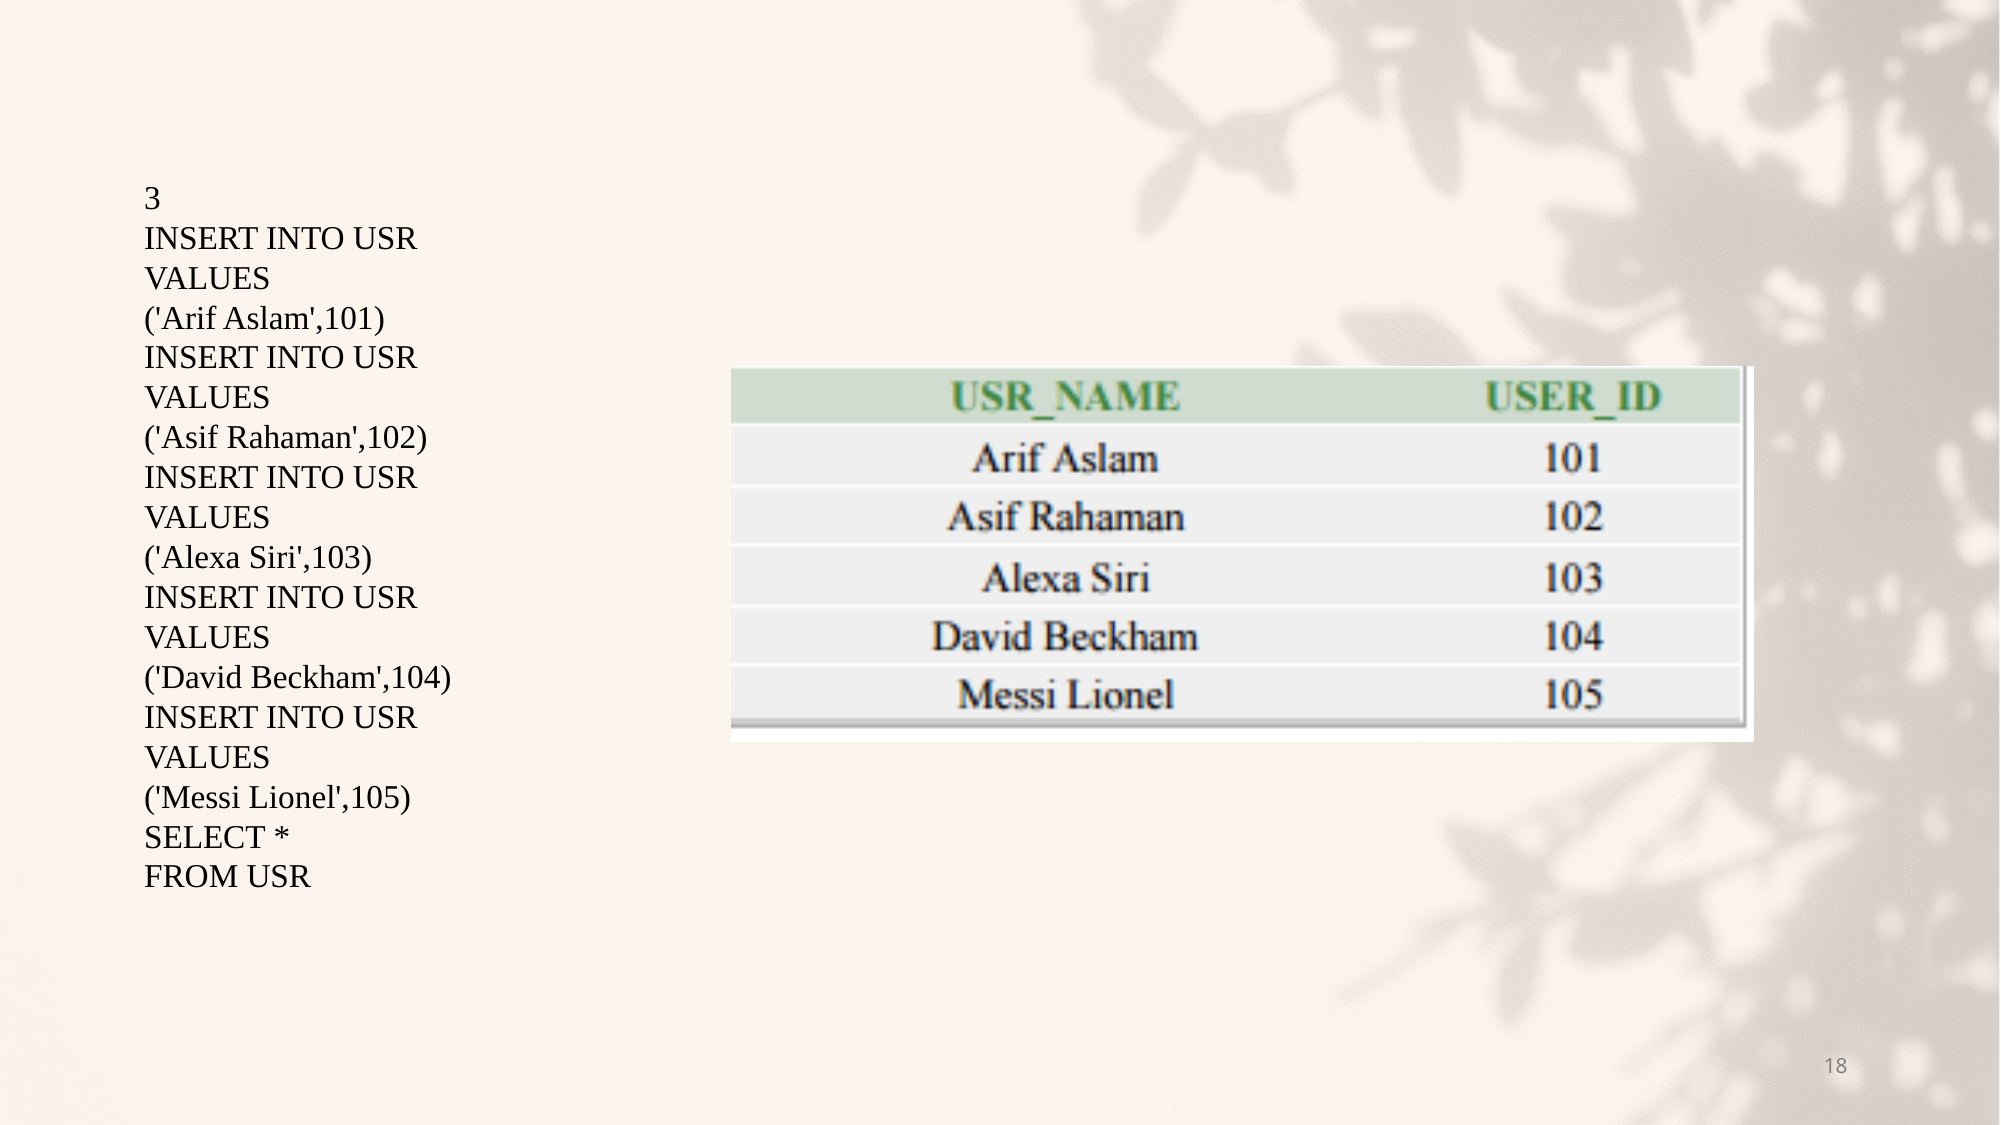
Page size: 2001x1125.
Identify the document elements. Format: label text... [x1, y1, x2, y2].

slide_number 18 [1412, 1037, 1863, 1097]
text_box 3 INSERT INTO USR VALUES ('Arif Aslam',101) INSERT INTO USR VALUES ('Asif Rahaman',102) INSERT INTO USR VALUES ('Alexa Siri',103) INSERT INTO USR VALUES ('David Beckham',104) INSERT INTO USR VALUES ('Messi Lionel',105) SELECT * FROM USR [129, 168, 1584, 902]
picture [0, 0, 2000, 1125]
